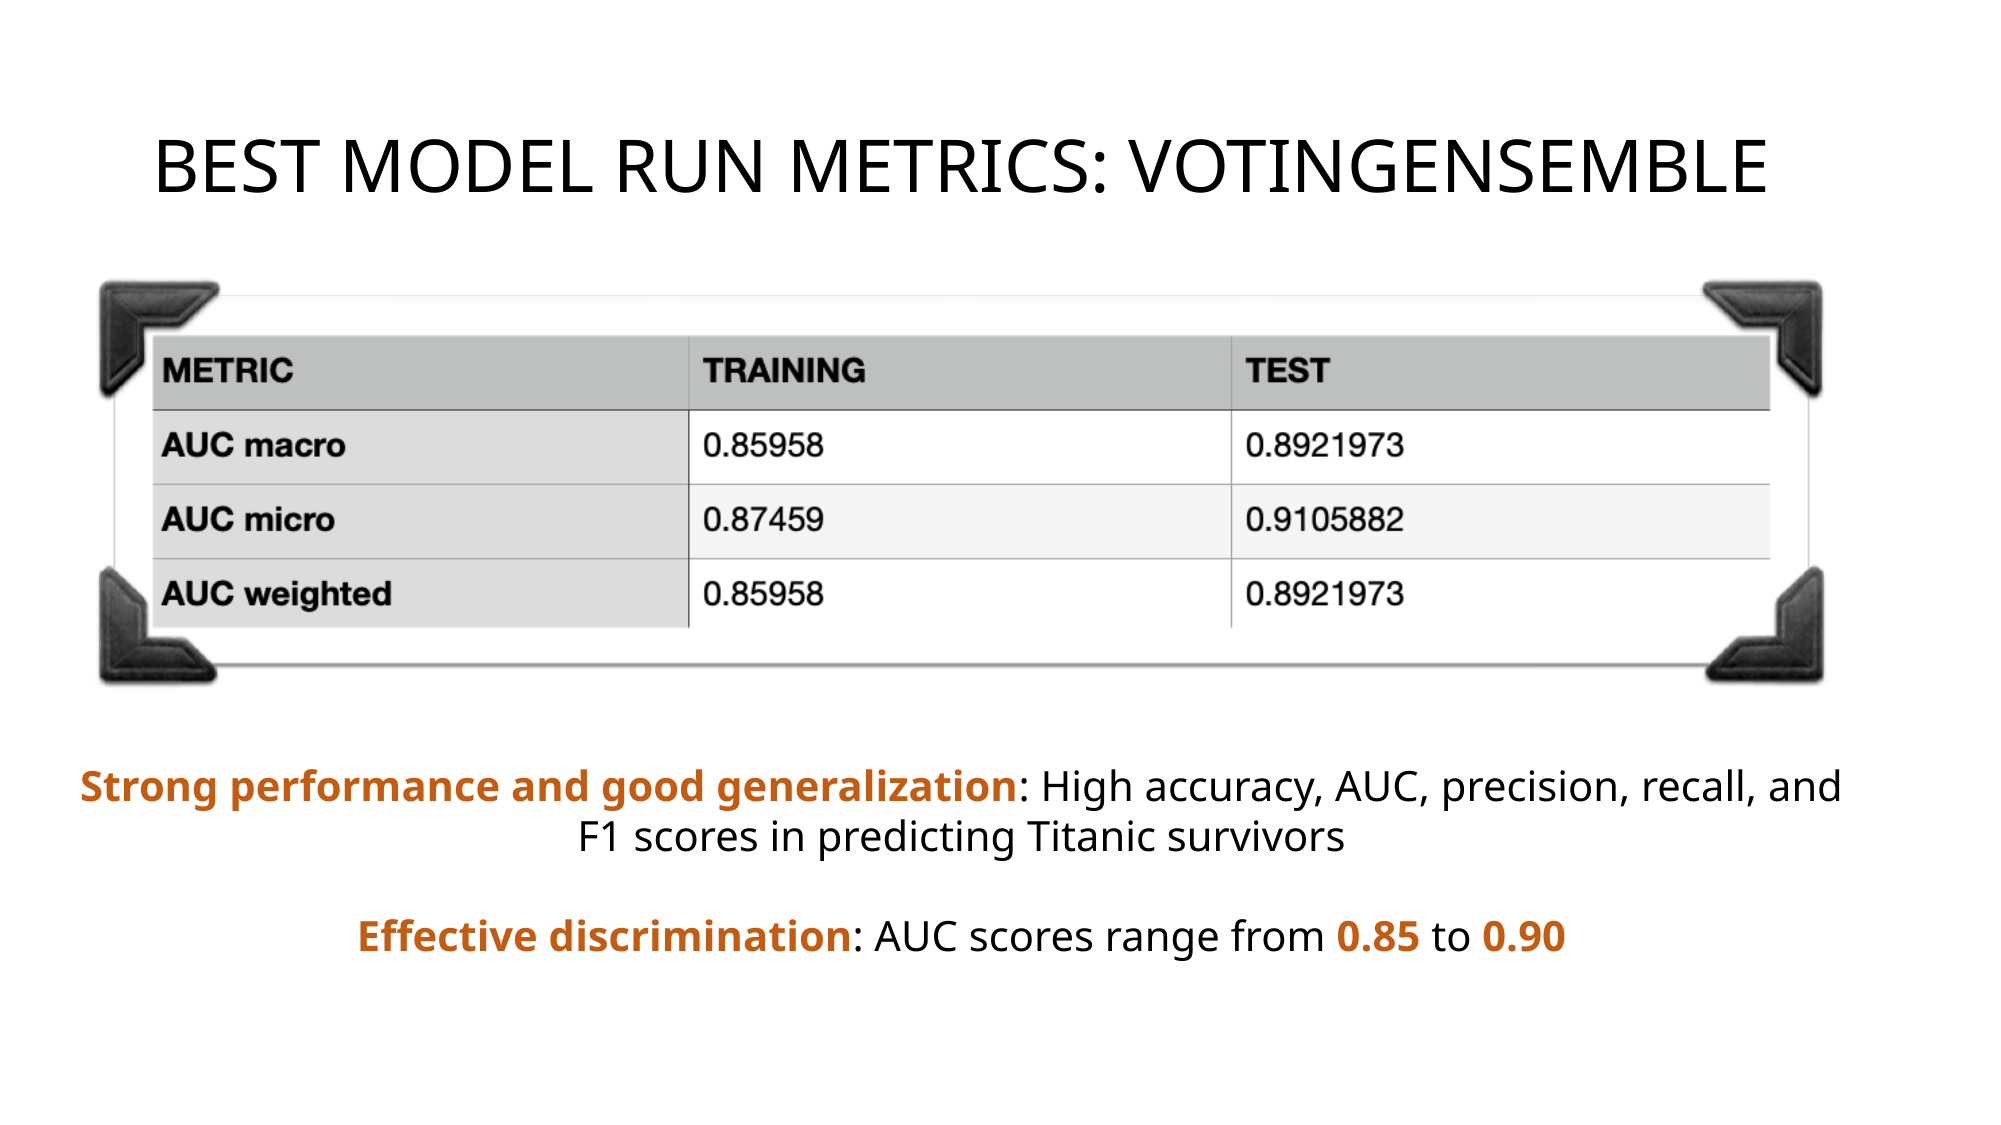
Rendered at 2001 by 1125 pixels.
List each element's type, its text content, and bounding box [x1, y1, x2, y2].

text_box Strong performance and good generalization: High accuracy, AUC, precision, recall, and F1 scores in predicting Titanic survivors Effective discrimination: AUC scores range from 0.85 to 0.90 [60, 752, 1863, 968]
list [92, 277, 1829, 692]
title BEST MODEL RUN METRICS: VOTINGENSEMBLE [137, 59, 1863, 278]
